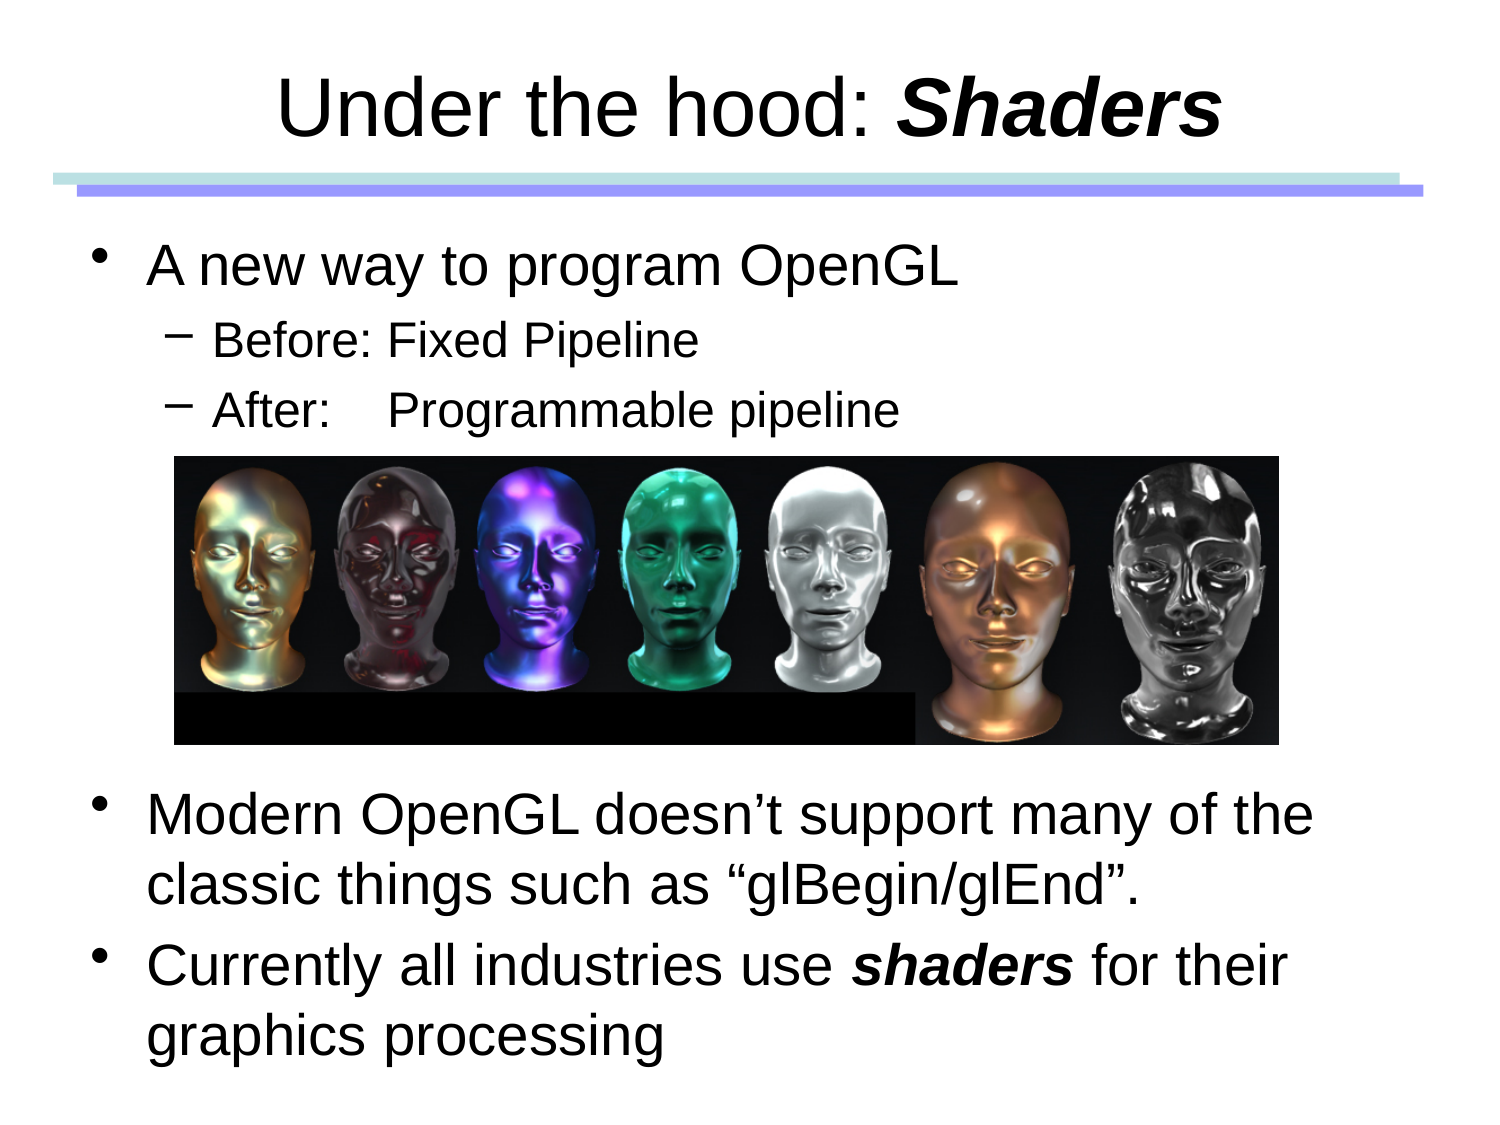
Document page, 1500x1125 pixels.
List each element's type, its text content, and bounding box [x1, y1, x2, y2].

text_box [174, 455, 1280, 745]
title Under the hood: Shaders [75, 45, 1425, 161]
list A new way to program OpenGL Before: Fixed Pipeline After: Programmable pipeline Modern OpenGL doesn’t support many of the classic things such as “glBegin/glEnd”. Currently all industries use shaders for their graphics processing [75, 220, 1425, 1094]
